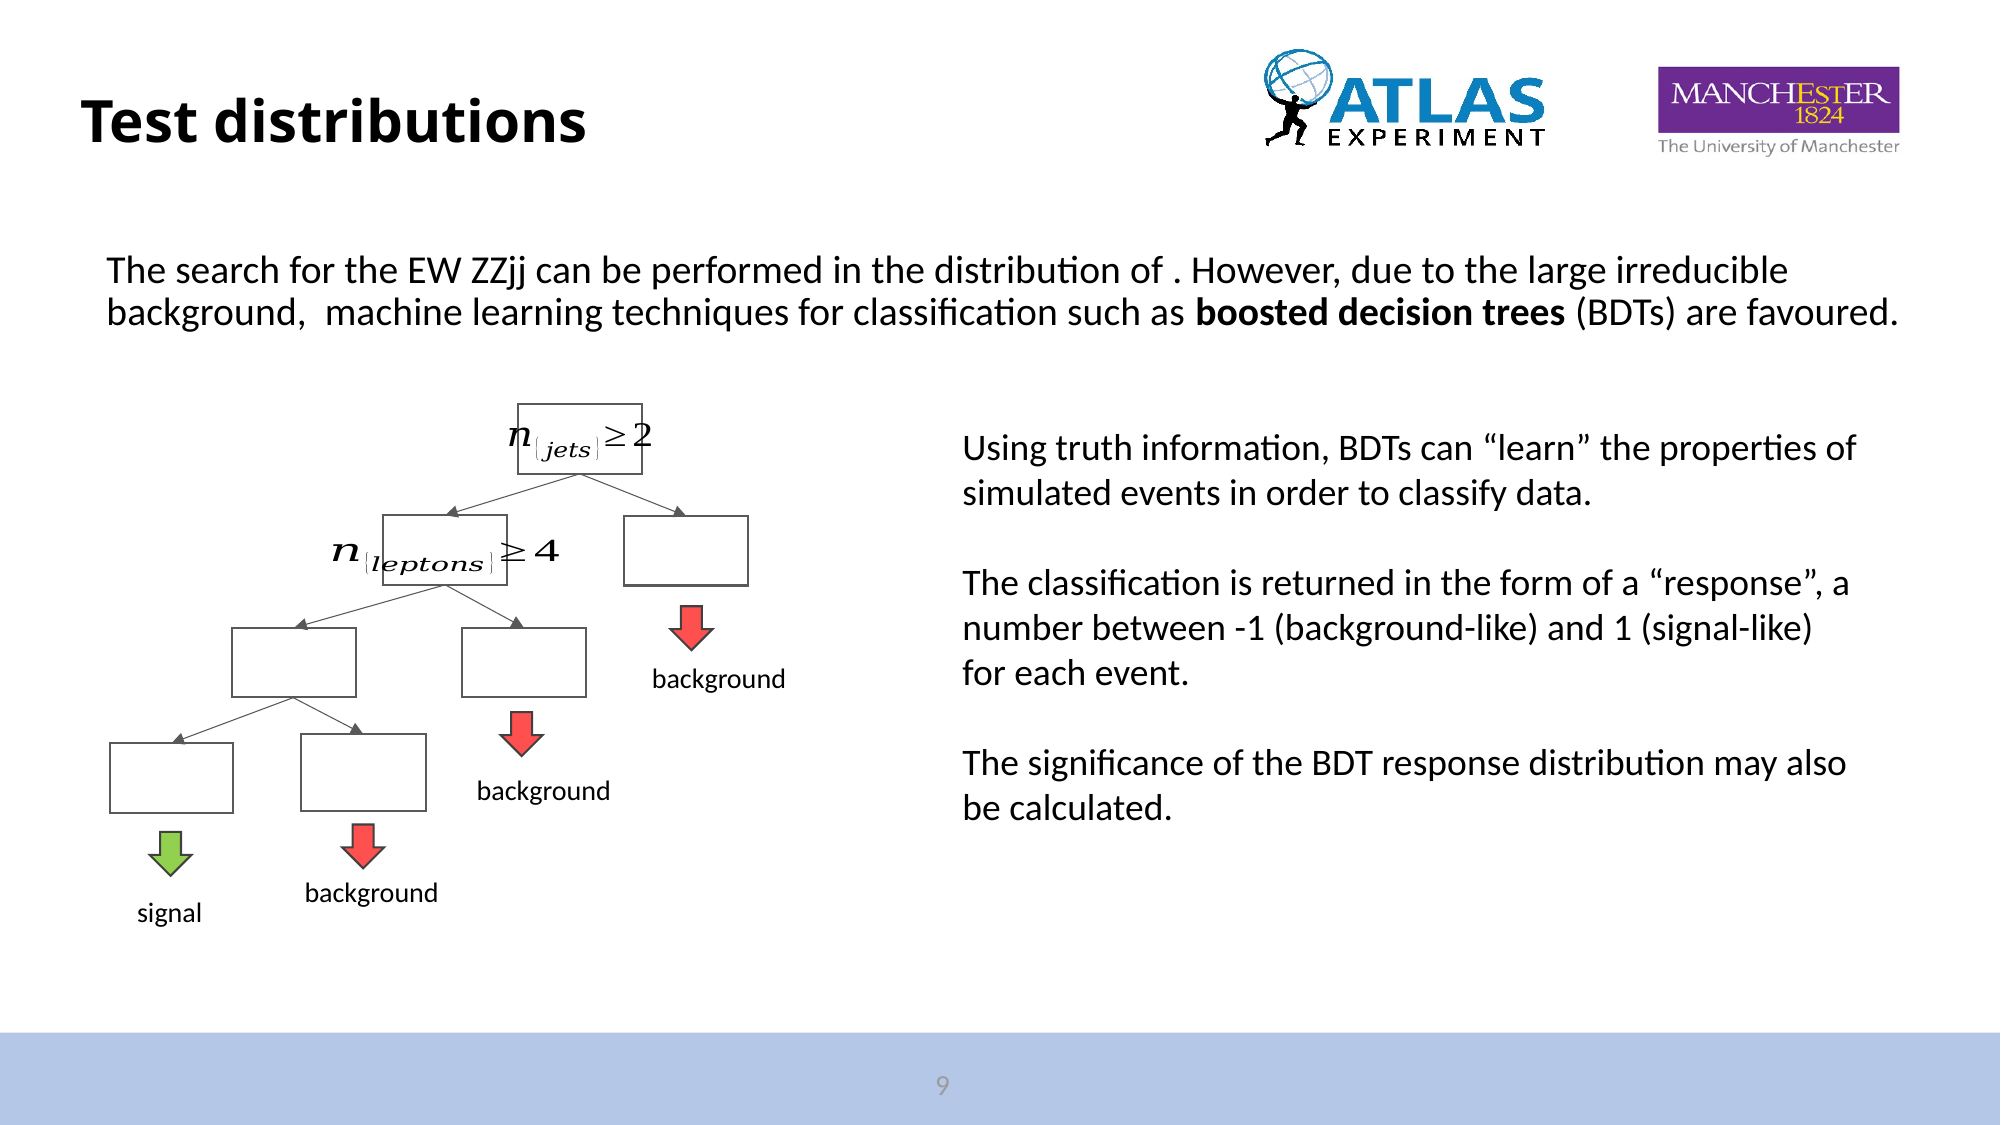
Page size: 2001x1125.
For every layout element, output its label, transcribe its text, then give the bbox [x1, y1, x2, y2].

slide_number 9 [515, 1054, 965, 1114]
text_box Using truth information, BDTs can “learn” the properties of simulated events in order to classify data. The classification is returned in the form of a “response”, a number between -1 (background-like) and 1 (signal-like) for each event. The significance of the BDT response distribution may also be calculated. [947, 415, 1881, 836]
picture [1621, 34, 1925, 189]
picture [1228, 20, 1583, 175]
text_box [109, 404, 824, 939]
title Test distributions [65, 75, 1179, 163]
